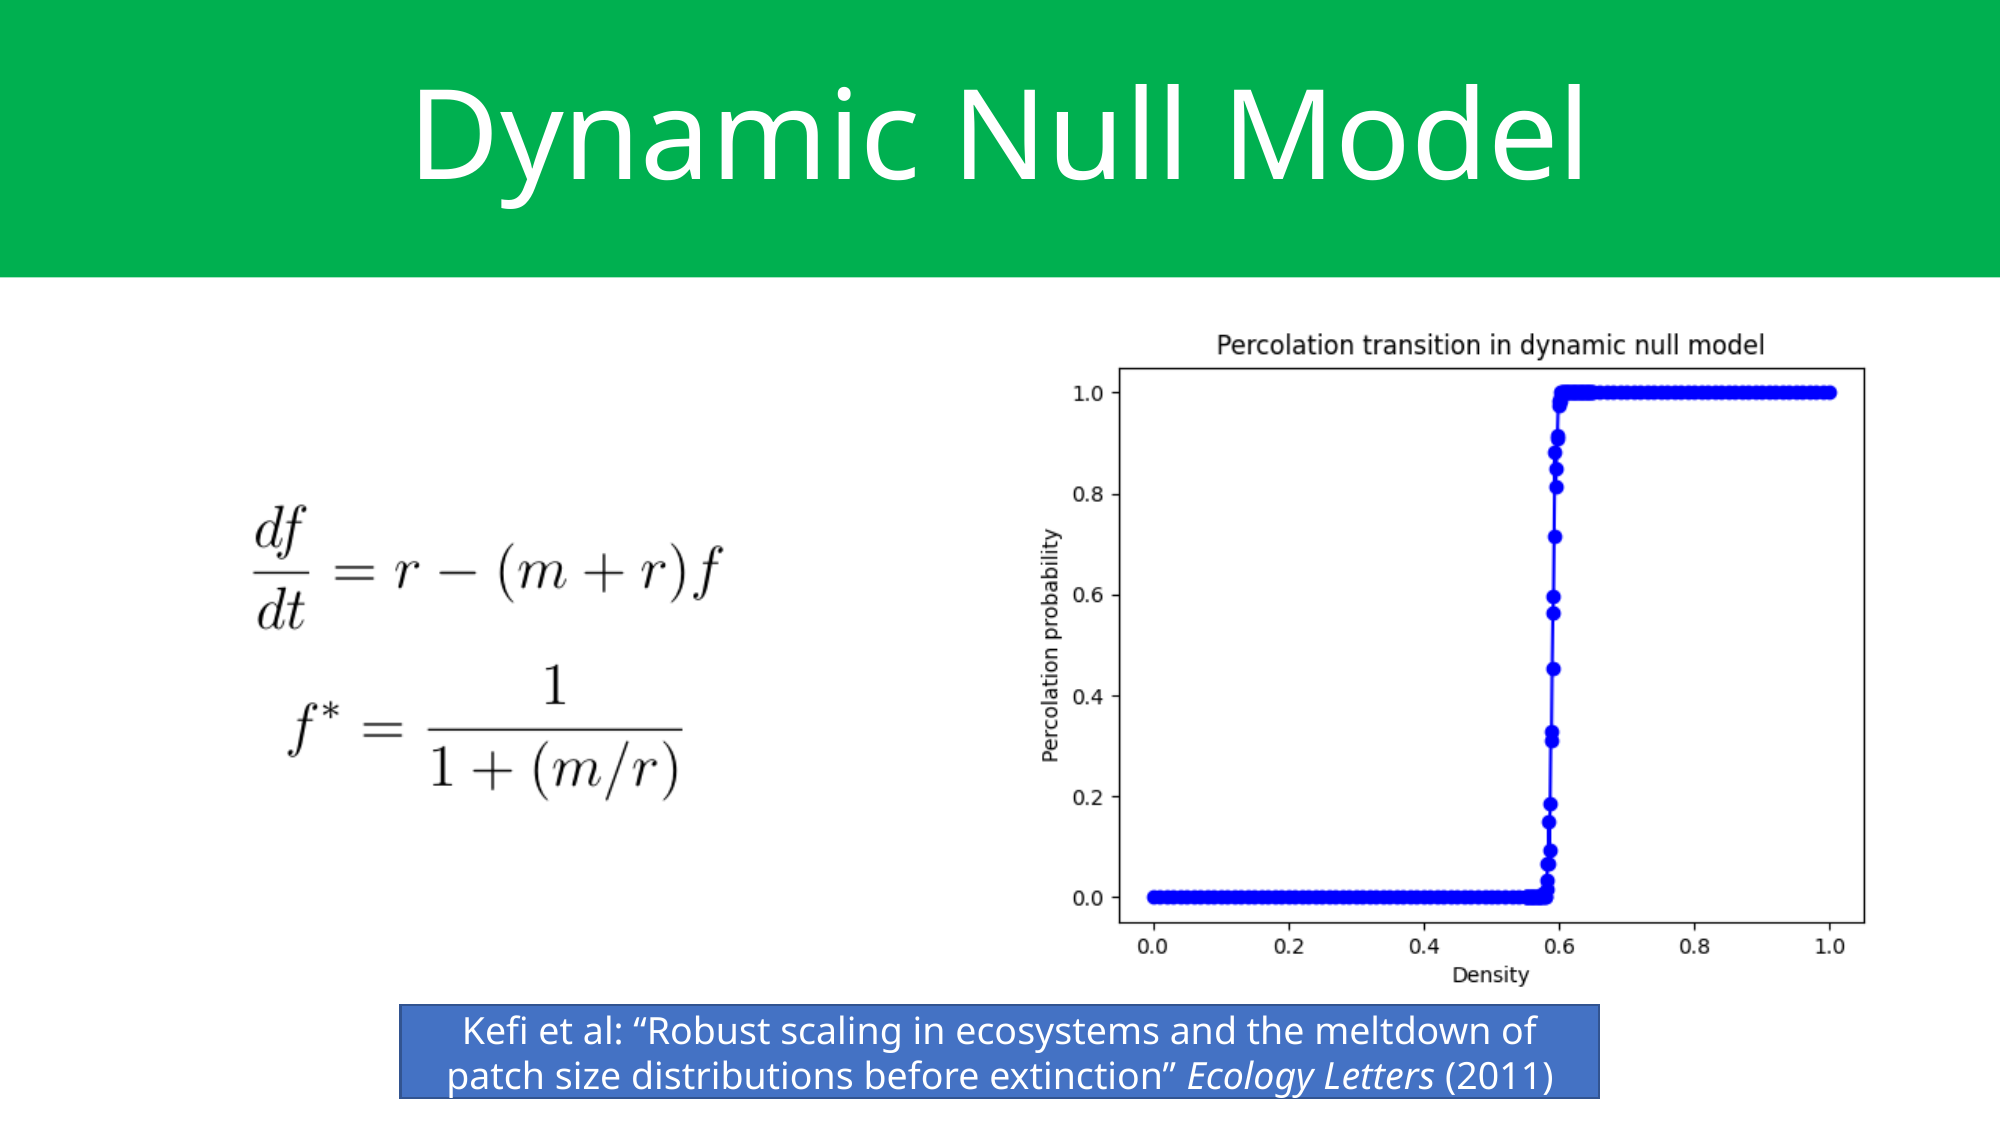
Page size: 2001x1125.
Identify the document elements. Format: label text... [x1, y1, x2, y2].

text_box Kefi et al: “Robust scaling in ecosystems and the meltdown of patch size distributions before extinction” Ecology Letters (2011) [399, 1004, 1600, 1099]
picture [999, 281, 1960, 1002]
title Dynamic Null Model [0, 0, 2000, 278]
picture [184, 464, 791, 855]
